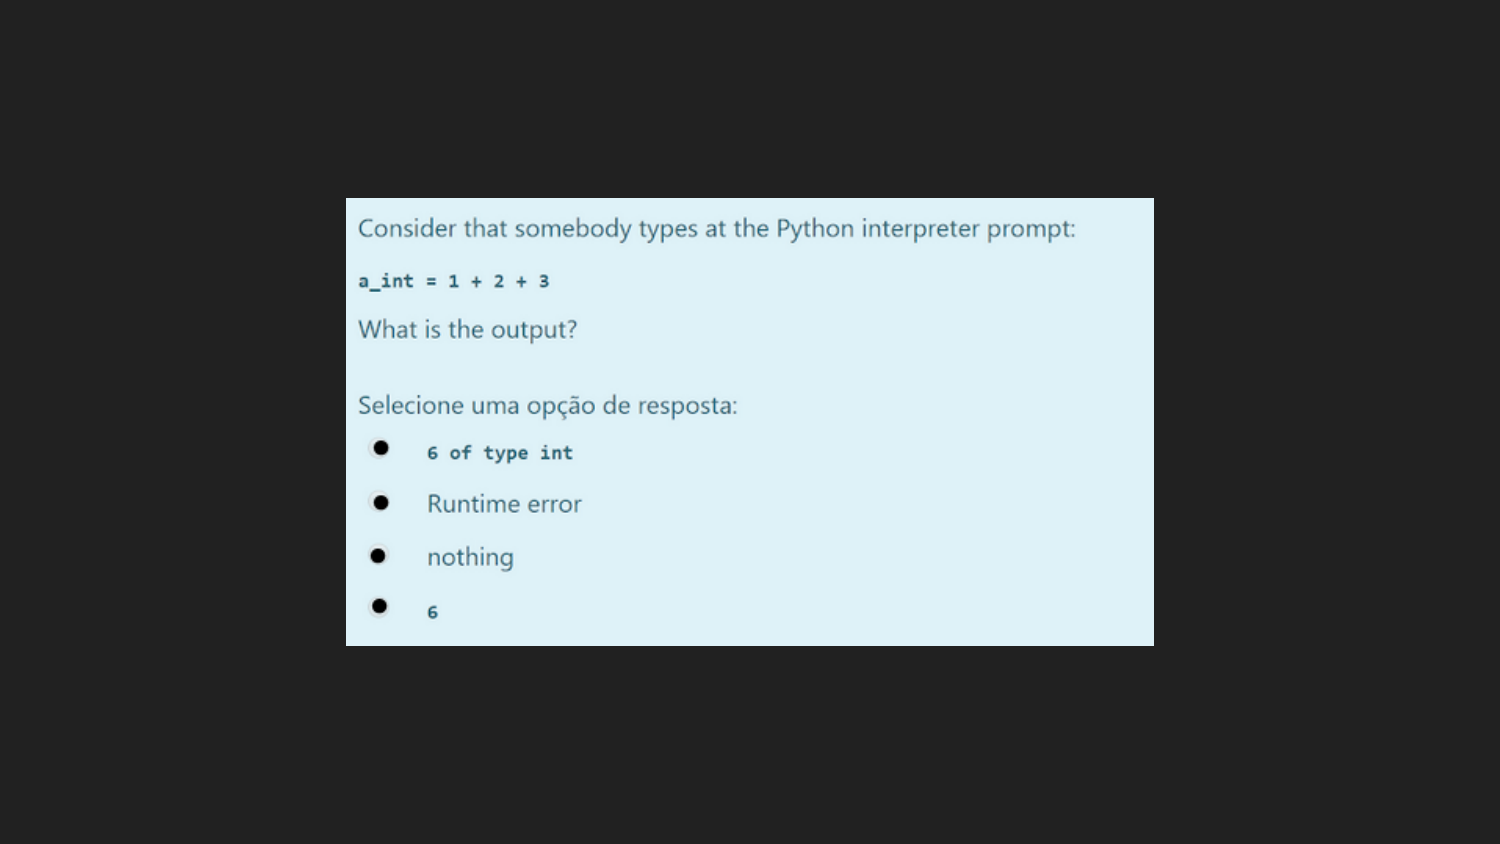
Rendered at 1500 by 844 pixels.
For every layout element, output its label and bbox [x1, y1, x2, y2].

picture [346, 198, 1154, 646]
